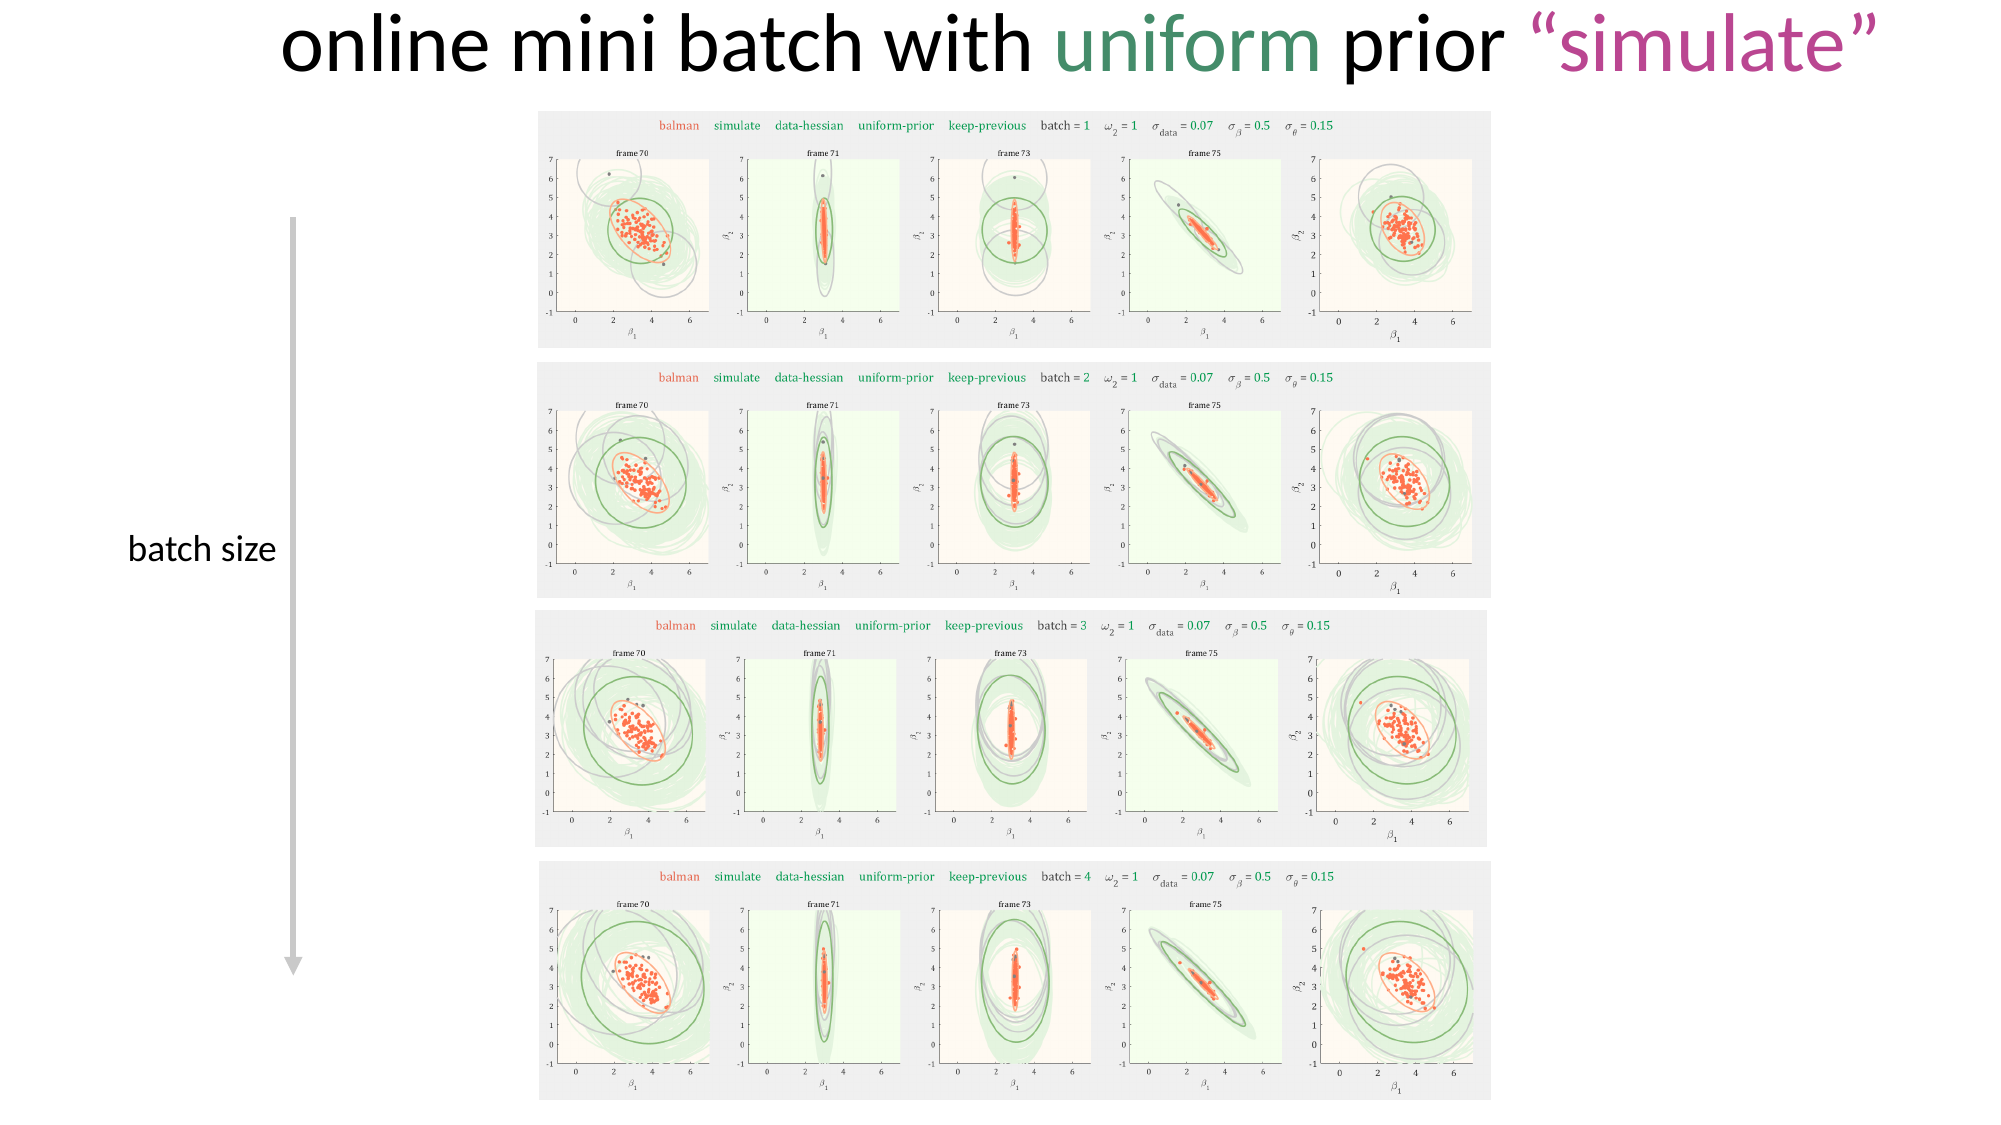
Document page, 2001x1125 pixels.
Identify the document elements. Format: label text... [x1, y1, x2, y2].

picture [537, 362, 1491, 598]
picture [535, 610, 1487, 847]
text_box batch size [112, 516, 292, 577]
picture [538, 111, 1491, 348]
picture [539, 861, 1491, 1100]
text_box online mini batch with uniform prior “simulate” [265, 0, 1897, 96]
